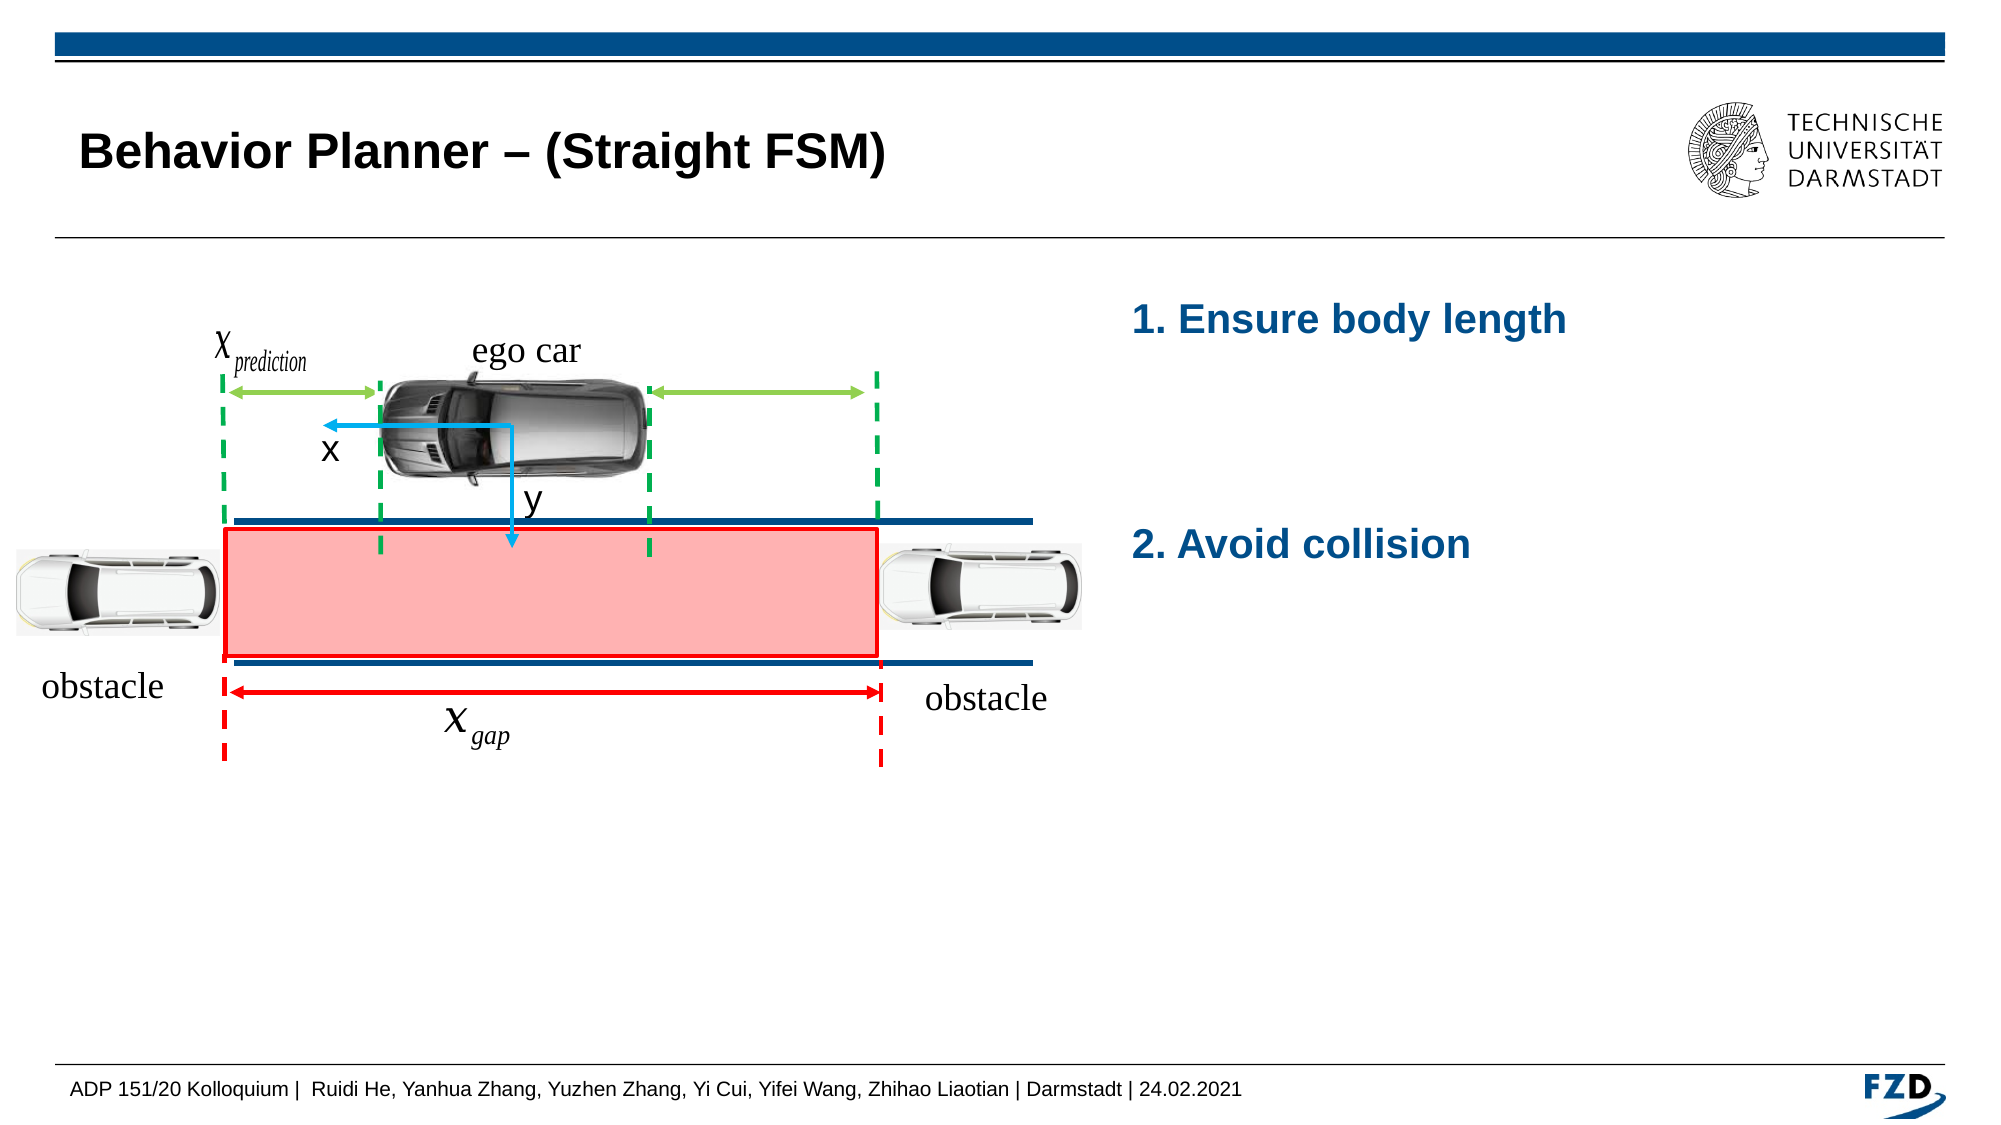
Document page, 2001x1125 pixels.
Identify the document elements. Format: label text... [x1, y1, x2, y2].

title Behavior Planner – (Straight FSM) [78, 79, 1660, 218]
picture [1660, 85, 1967, 215]
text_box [16, 313, 1130, 768]
picture [1865, 1074, 1946, 1119]
